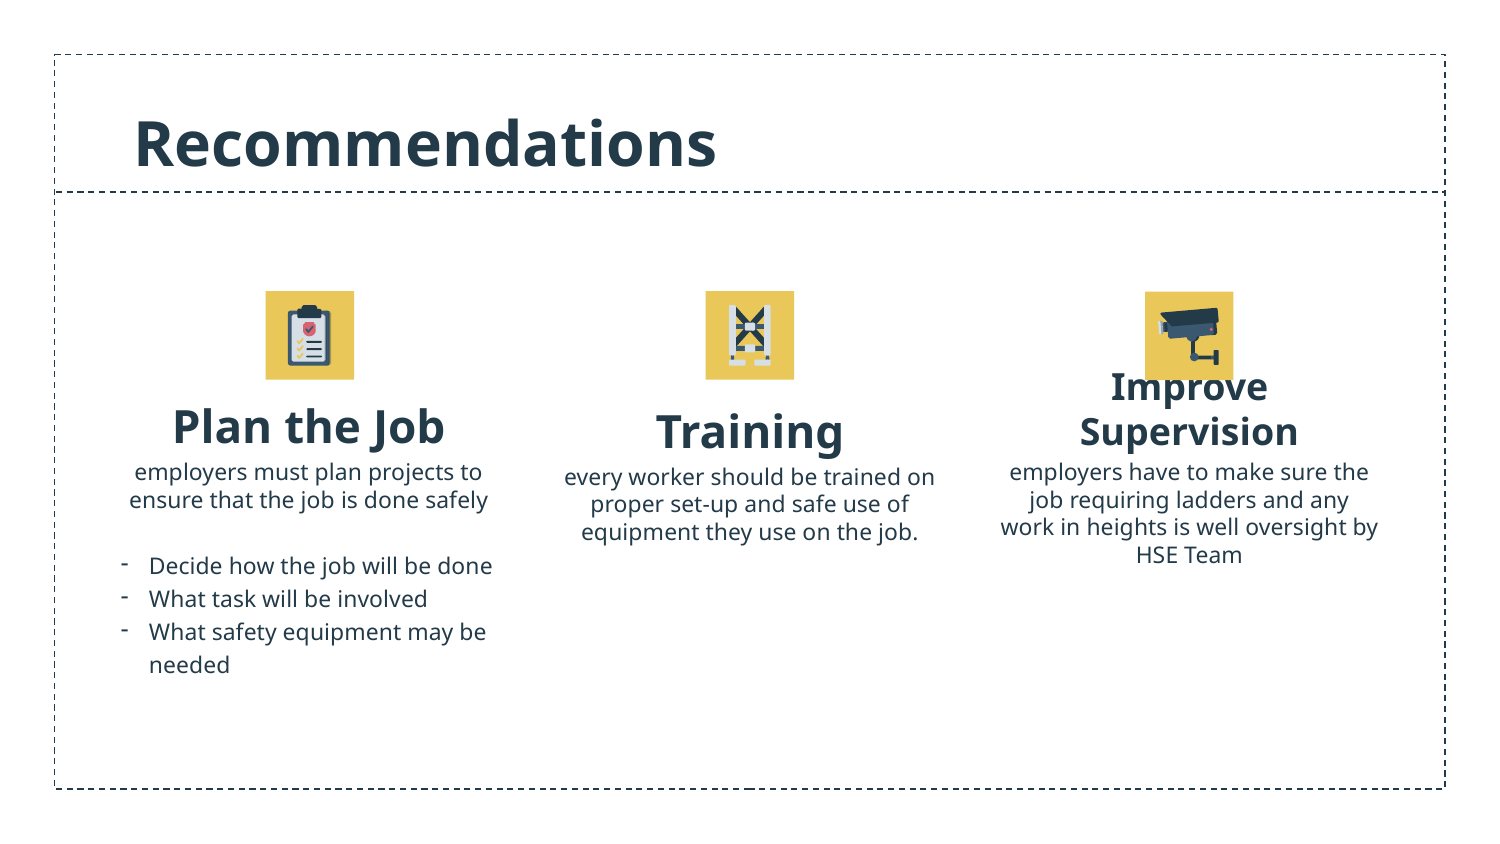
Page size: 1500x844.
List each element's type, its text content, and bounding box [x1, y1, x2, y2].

text_box Training [545, 399, 955, 447]
text_box [265, 291, 355, 380]
title Plan the Job [104, 394, 514, 442]
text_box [728, 304, 771, 366]
title Recommendations [118, 88, 1382, 183]
subtitle employers must plan projects to ensure that the job is done safely [104, 442, 514, 532]
text_box [1145, 291, 1234, 381]
text_box Improve Supervision [985, 394, 1394, 442]
text_box [705, 291, 795, 380]
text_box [1157, 307, 1219, 366]
text_box Decide how the job will be done What task will be involved What safety equipment may be needed [105, 531, 515, 620]
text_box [287, 304, 332, 366]
text_box employers have to make sure the job requiring ladders and any work in heights is well oversight by HSE Team [985, 442, 1394, 532]
text_box every worker should be trained on proper set-up and safe use of equipment they use on the job. [545, 447, 955, 554]
